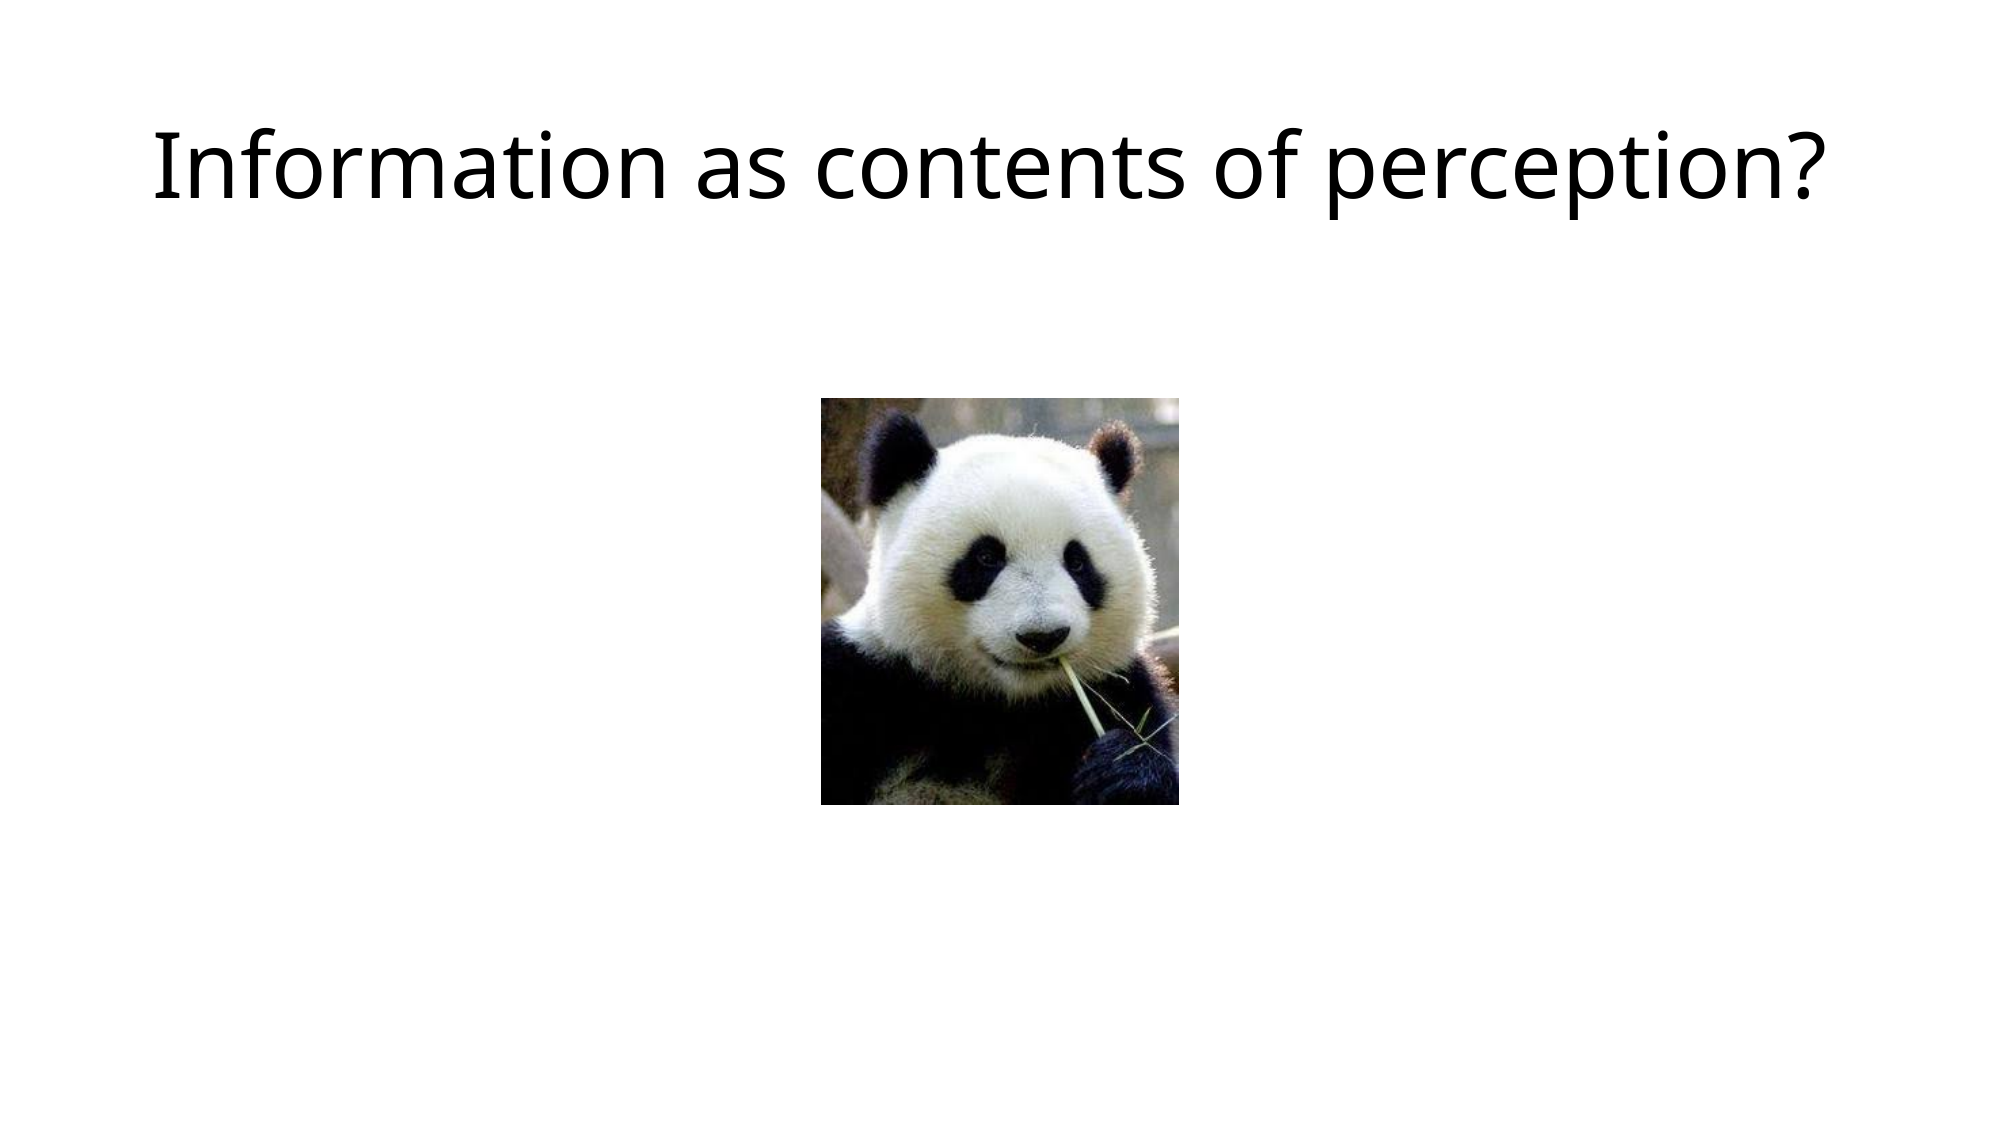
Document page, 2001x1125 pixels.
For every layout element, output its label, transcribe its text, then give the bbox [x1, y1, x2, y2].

picture [821, 398, 1179, 805]
title Information as contents of perception? [137, 59, 1863, 278]
